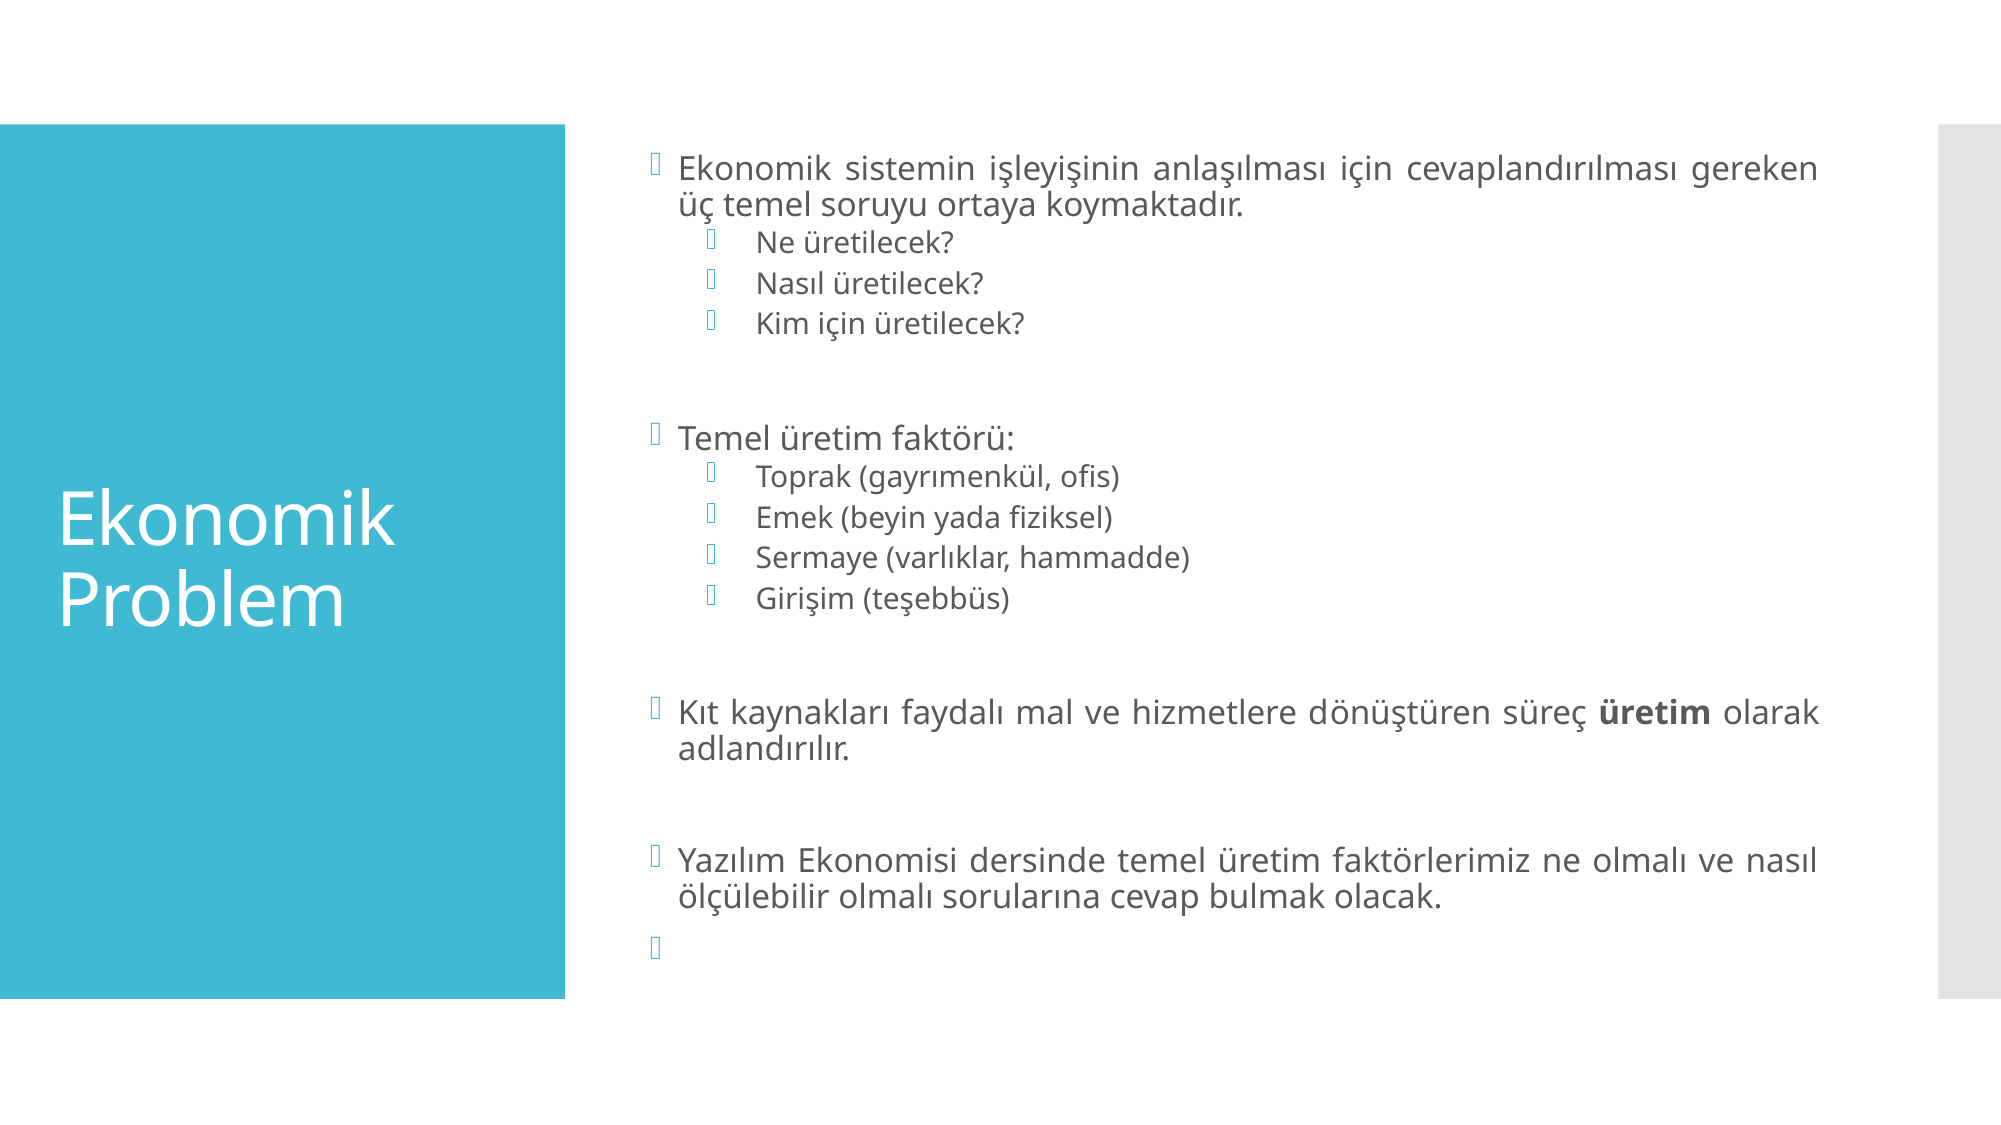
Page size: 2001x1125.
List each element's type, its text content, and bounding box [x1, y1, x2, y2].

list Ekonomik sistemin işleyişinin anlaşılması için cevaplandırılması gereken üç temel soruyu ortaya koymaktadır. Ne üretilecek? Nasıl üretilecek? Kim için üretilecek? Temel üretim faktörü: Toprak (gayrımenkül, ofis) Emek (beyin yada fiziksel) Sermaye (varlıklar, hammadde) Girişim (teşebbüs) Kıt kaynakları faydalı mal ve hizmetlere dönüştüren süreç üretim olarak adlandırılır. Yazılım Ekonomisi dersinde temel üretim faktörlerimiz ne olmalı ve nasıl ölçülebilir olmalı sorularına cevap bulmak olacak. [634, 141, 1835, 982]
title Ekonomik Problem [41, 184, 525, 940]
